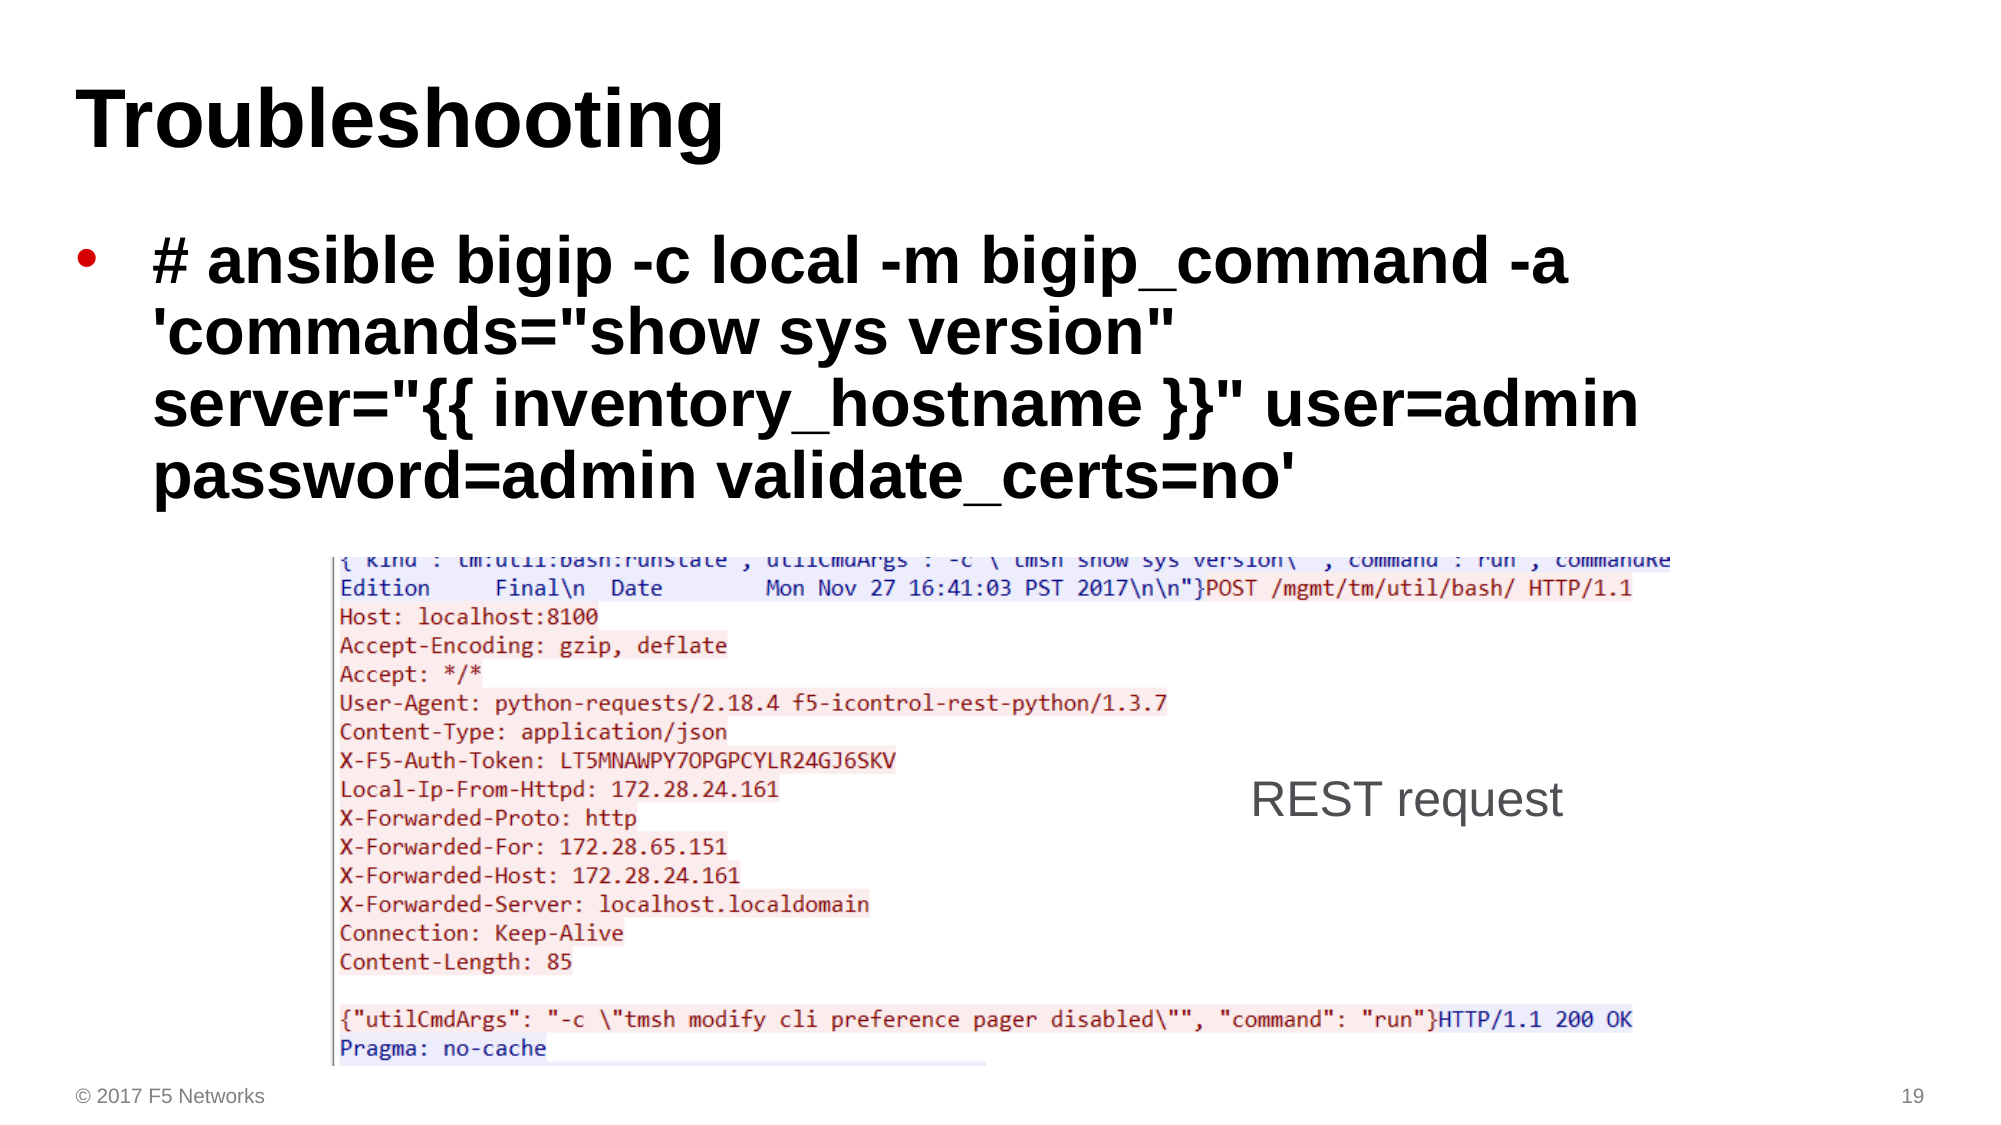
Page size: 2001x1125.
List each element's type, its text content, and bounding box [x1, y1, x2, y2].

picture [330, 557, 1670, 1066]
footer © 2017 F5 Networks [50, 1065, 725, 1125]
list # ansible bigip -c local -m bigip_command -a 'commands="show sys version" server="{{ inventory_hostname }}" user=admin password=admin validate_certs=no' [50, 200, 1950, 1050]
title Troubleshooting [50, 50, 1950, 193]
slide_number 19 [1500, 1065, 1950, 1125]
